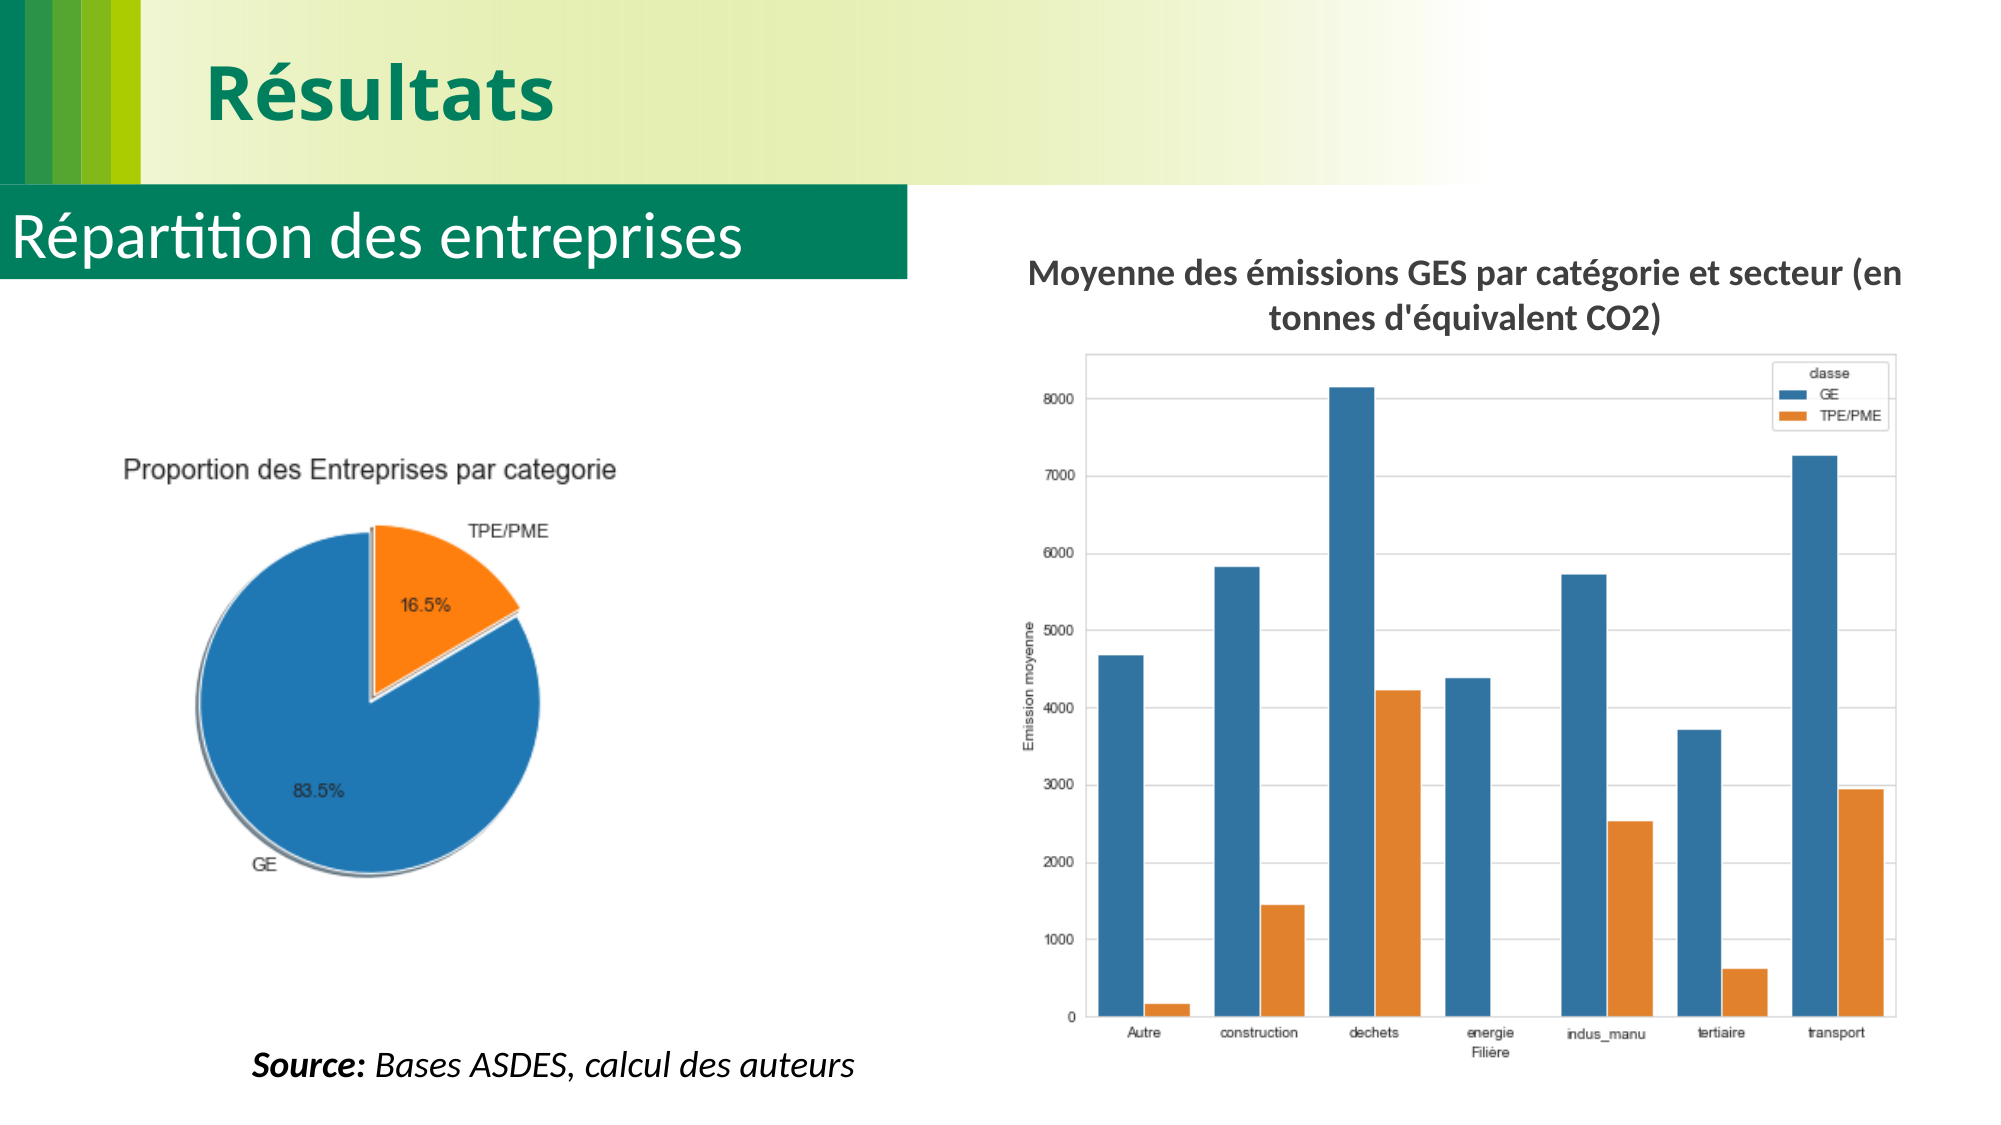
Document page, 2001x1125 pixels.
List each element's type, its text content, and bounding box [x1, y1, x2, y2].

picture [0, 440, 741, 935]
text_box [81, 0, 110, 184]
text_box Répartition des entreprises [0, 184, 908, 280]
text_box Résultats [190, 37, 1215, 143]
text_box [0, 0, 24, 184]
text_box [24, 0, 51, 184]
text_box [110, 0, 142, 184]
text_box Source: Bases ASDES, calcul des auteurs [151, 1011, 955, 1113]
text_box [51, 0, 81, 184]
text_box [142, 0, 1485, 186]
picture [955, 249, 2000, 1125]
